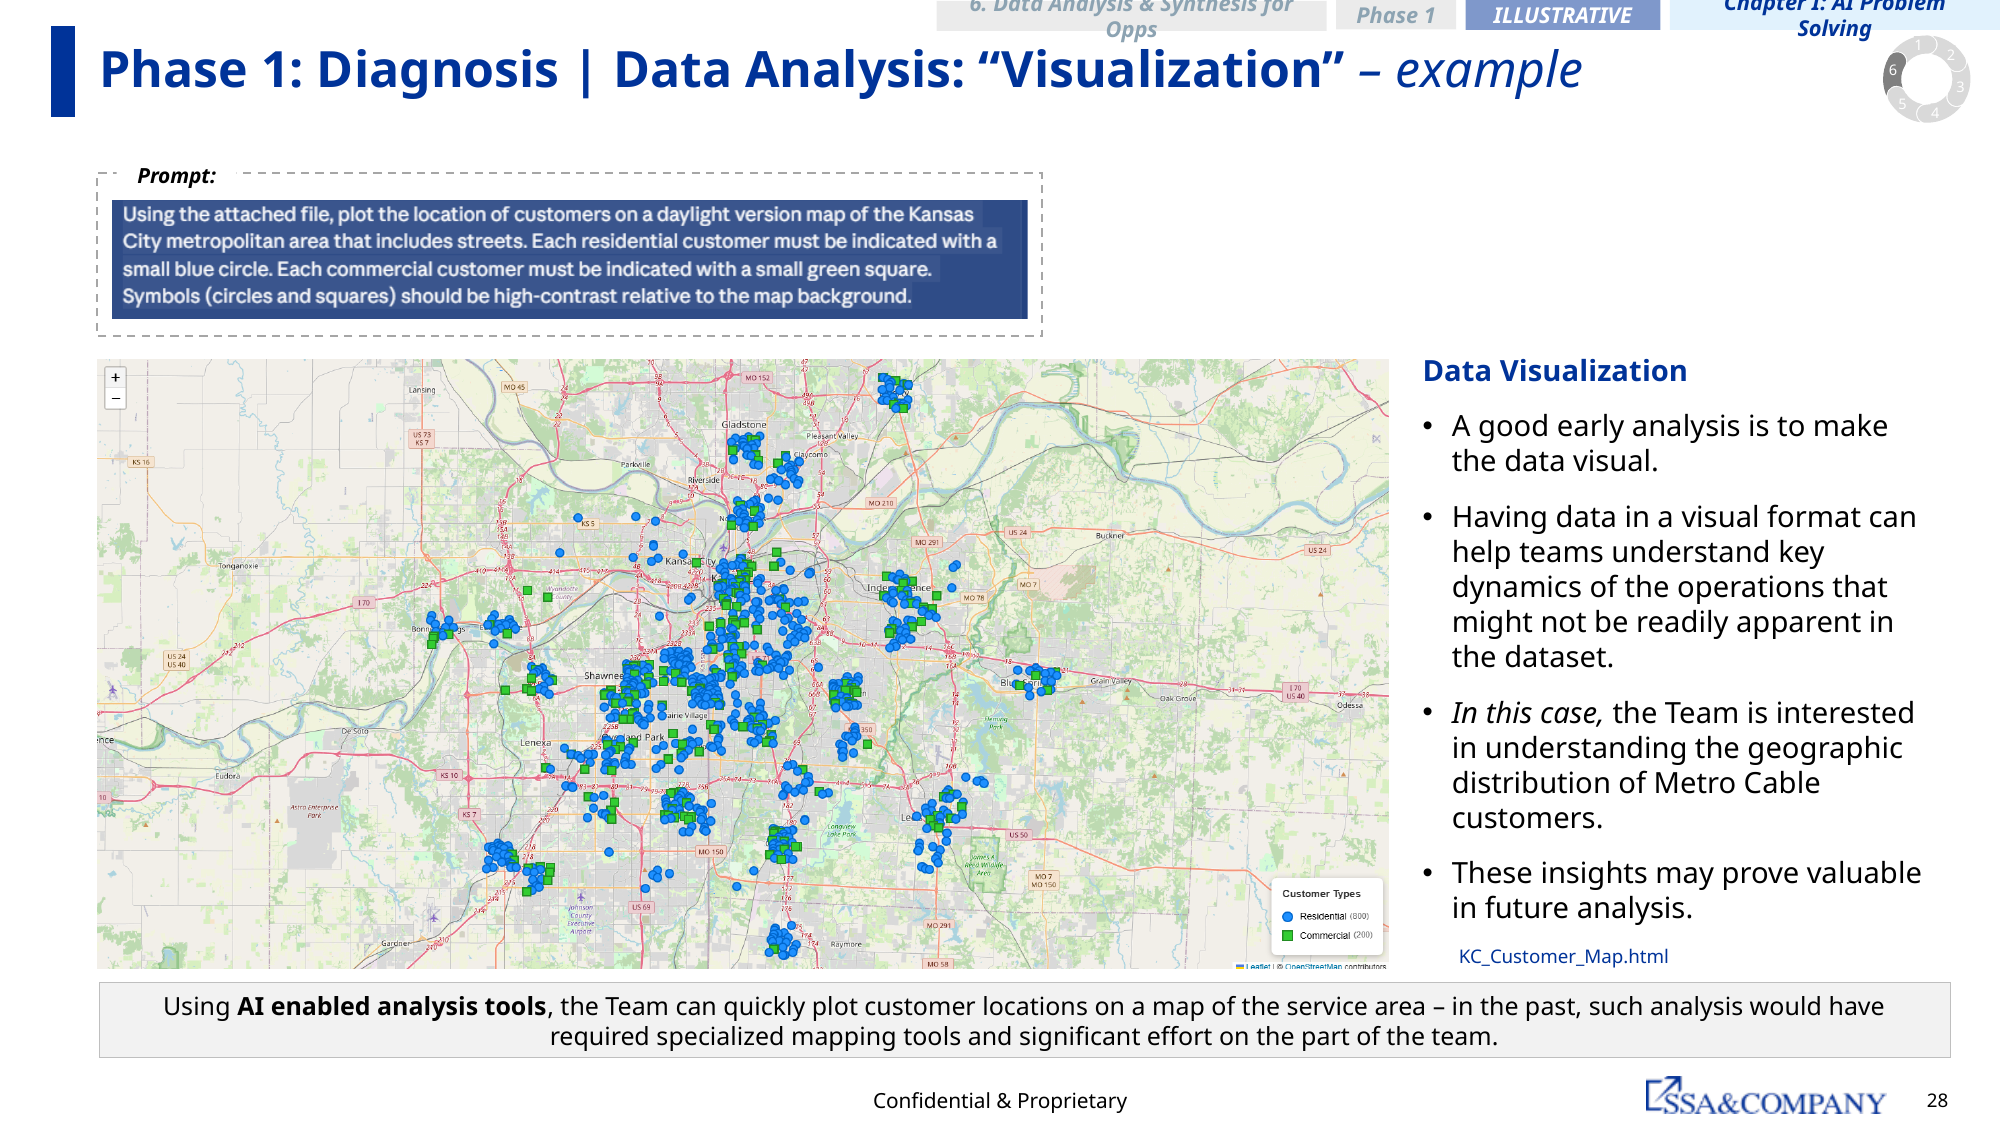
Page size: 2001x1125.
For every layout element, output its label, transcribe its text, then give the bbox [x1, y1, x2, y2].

text_box Data Visualization A good early analysis is to make the data visual. Having data in a visual format can help teams understand key dynamics of the operations that might not be readily apparent in the dataset. In this case, the Team is interested in understanding the geographic distribution of Metro Cable customers. These insights may prove valuable in future analysis. [1407, 344, 1951, 932]
text_box ILLUSTRATIVE [1465, 0, 1661, 30]
text_box Phase 1 [1336, 0, 1457, 30]
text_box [1880, 29, 1973, 129]
text_box Using AI enabled analysis tools, the Team can quickly plot customer locations on a map of the service area – in the past, such analysis would have required specialized mapping tools and significant effort on the part of the team. [99, 982, 1951, 1058]
text_box [96, 172, 1043, 337]
title Phase 1: Diagnosis | Data Analysis: “Visualization” – example [84, 33, 1880, 110]
footer Confidential & Proprietary [662, 1081, 1338, 1120]
text_box Prompt: [116, 164, 238, 186]
text_box Chapter I: AI Problem Solving [1669, 0, 2000, 30]
text_box 6. Data Analysis & Synthesis for Opps [936, 0, 1327, 31]
picture [111, 200, 1028, 319]
text_box KC_Customer_Map.html [1426, 937, 1702, 978]
picture [1646, 1076, 1887, 1114]
picture [96, 359, 1389, 969]
